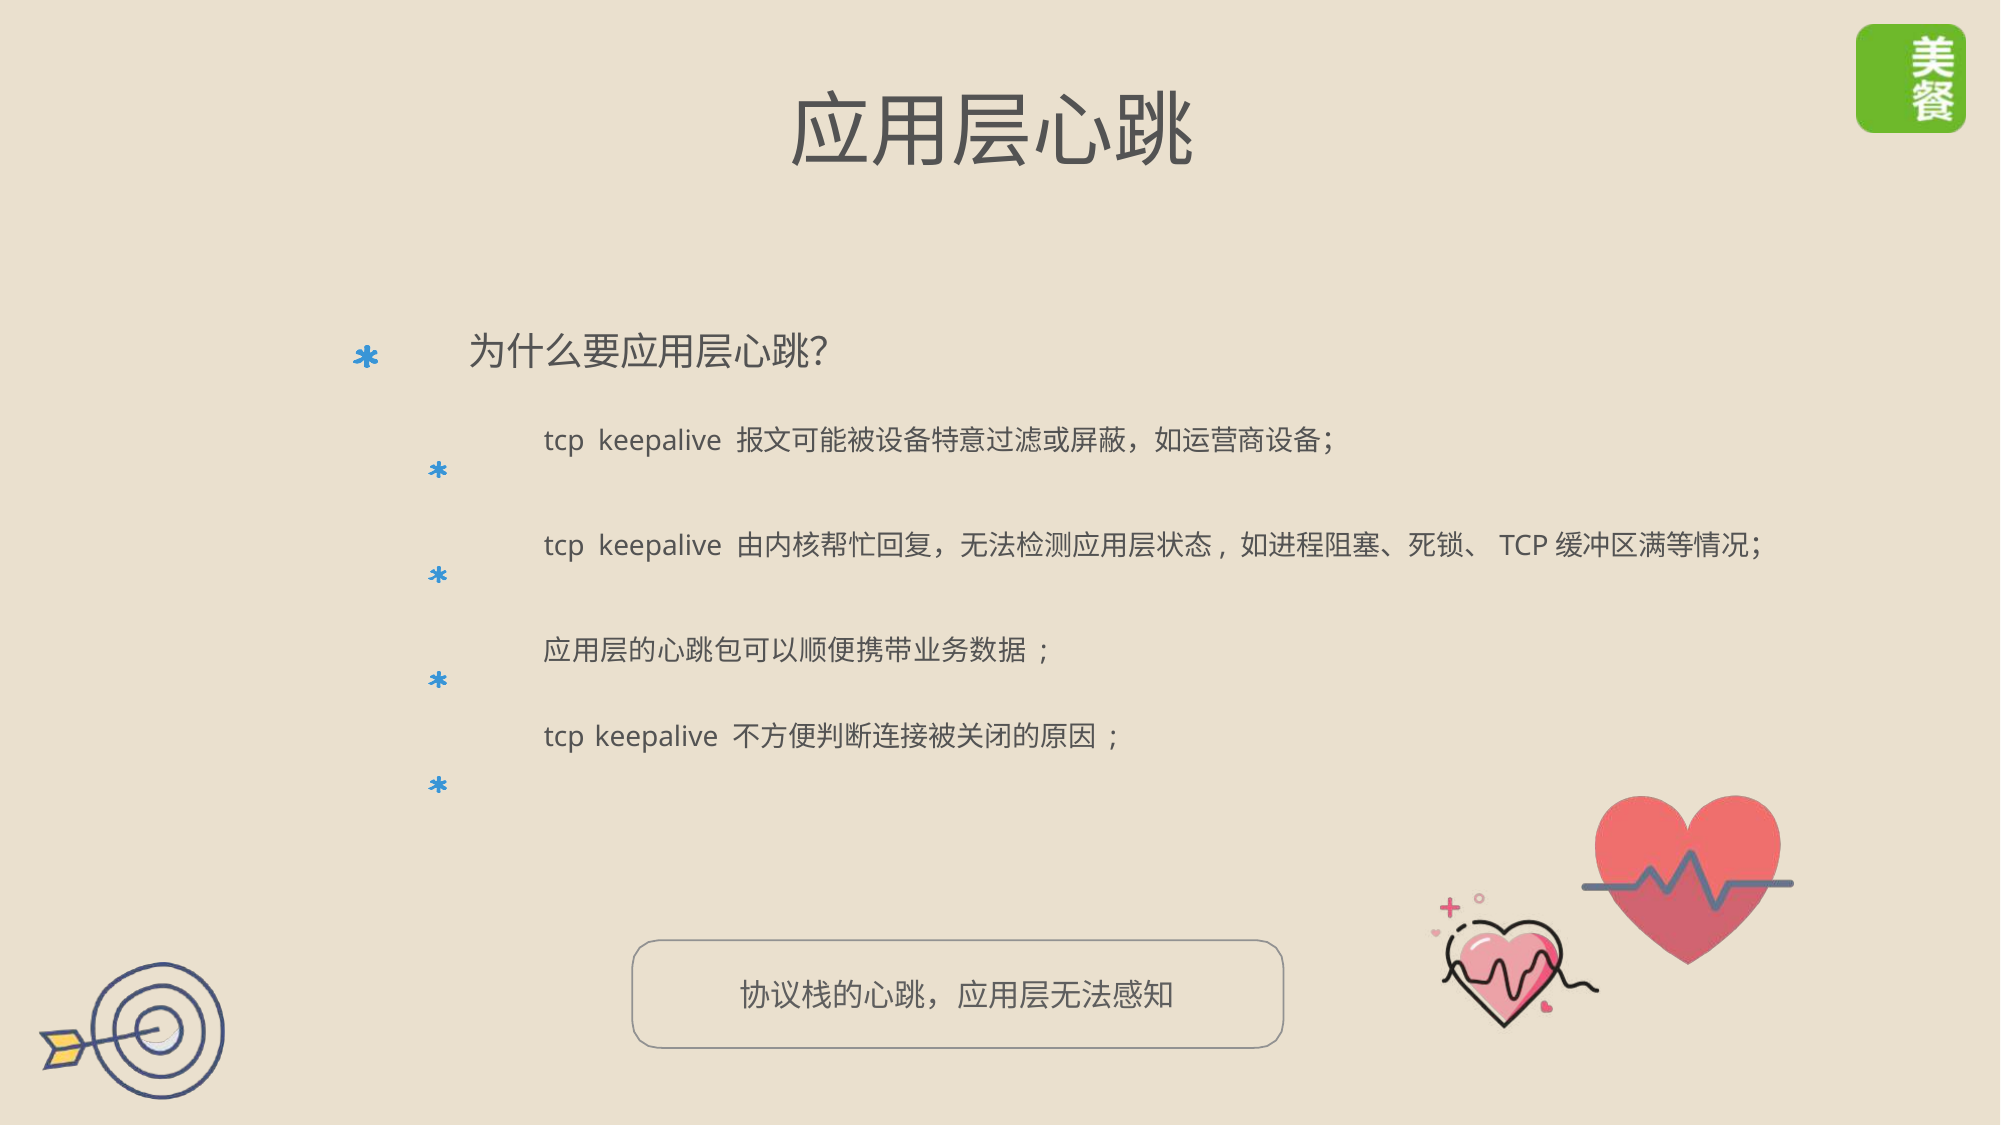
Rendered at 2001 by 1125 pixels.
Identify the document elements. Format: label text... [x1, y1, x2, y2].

picture [30, 962, 225, 1100]
text_box [632, 940, 1284, 1048]
picture [428, 461, 447, 479]
text_box 协议栈的心跳，应用层无法感知 [737, 973, 1179, 1013]
picture [428, 566, 447, 584]
picture [428, 671, 447, 689]
text_box 为什么要应用层心跳？ tcp keepalive 报文可能被设备特意过滤或屏蔽，如运营商设备； tcp keepalive 由内核帮忙回复，无法检测应用层状态, 如进程阻塞、死锁、TCP缓冲区满等情况；应用层的心跳包可以顺便携带业务数据 ; tcp keepalive 不方便判断连接被关闭的原因 ; [466, 325, 1779, 753]
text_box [1424, 708, 1860, 1052]
title 应⽤层⼼跳 [787, 76, 1198, 267]
picture [1856, 24, 1966, 133]
picture [428, 776, 447, 794]
picture [353, 345, 378, 368]
